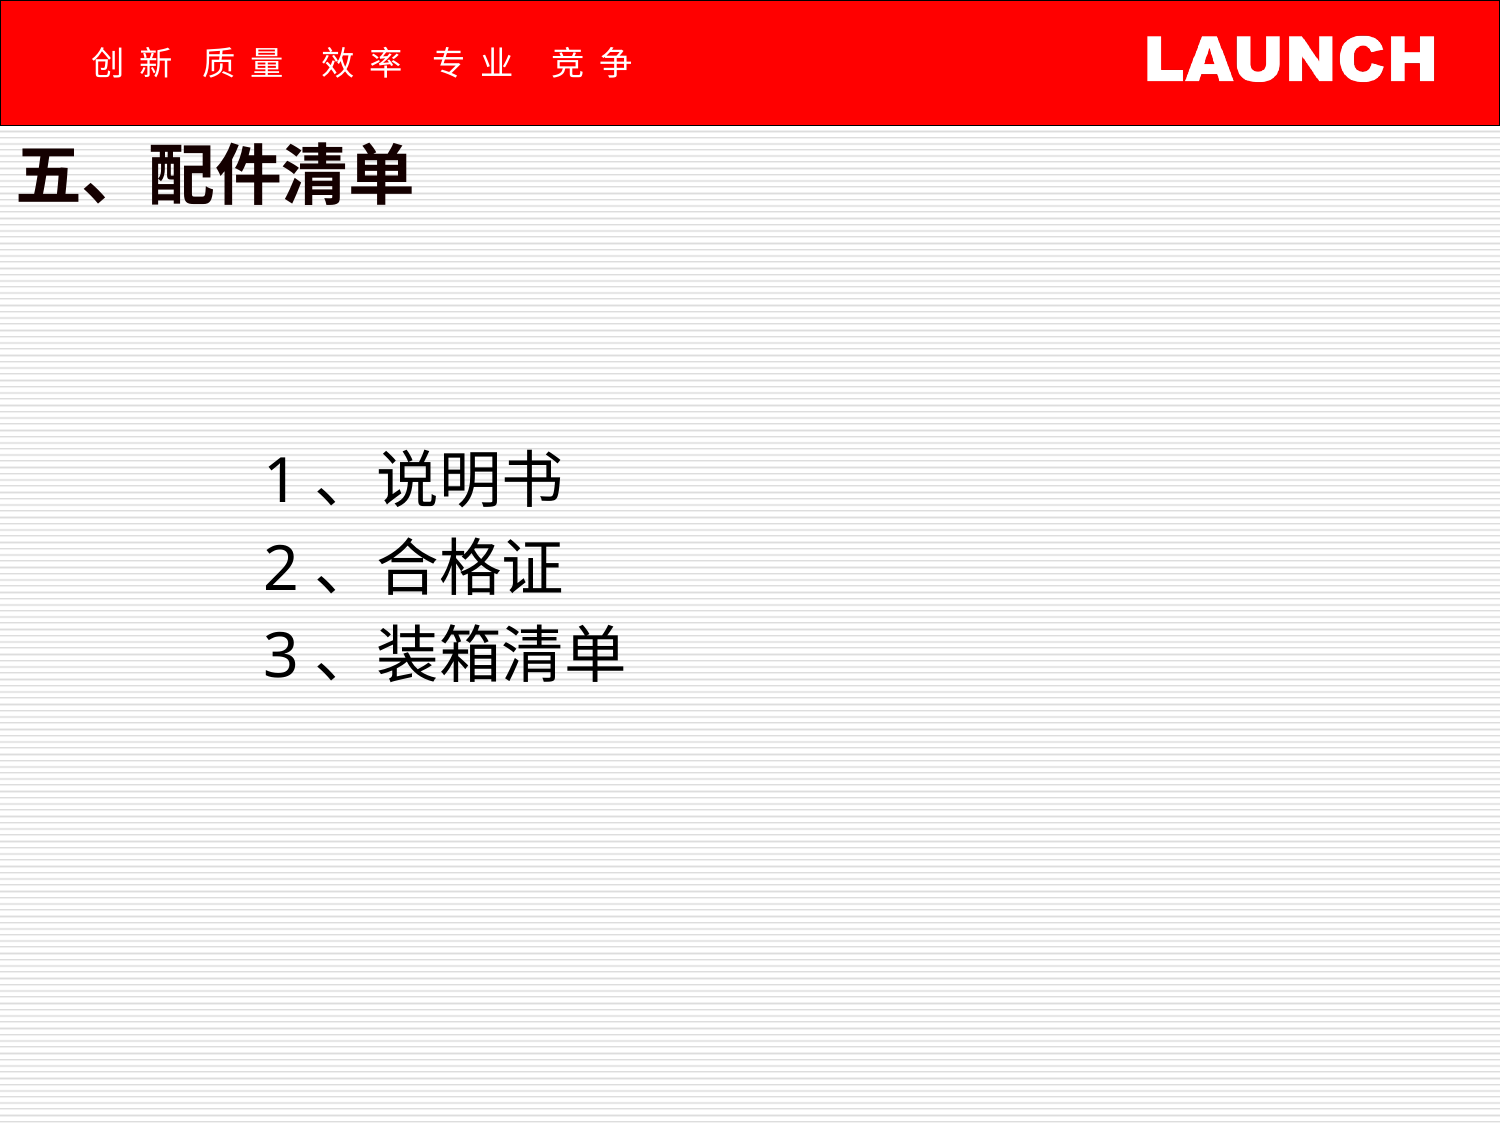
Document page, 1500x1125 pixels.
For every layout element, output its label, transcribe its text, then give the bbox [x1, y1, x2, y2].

picture [1139, 33, 1441, 85]
title 五、配件清单 [0, 125, 1351, 232]
picture [0, 126, 1500, 1125]
list 1、说明书 2、合格证 3、装箱清单 [248, 432, 976, 832]
